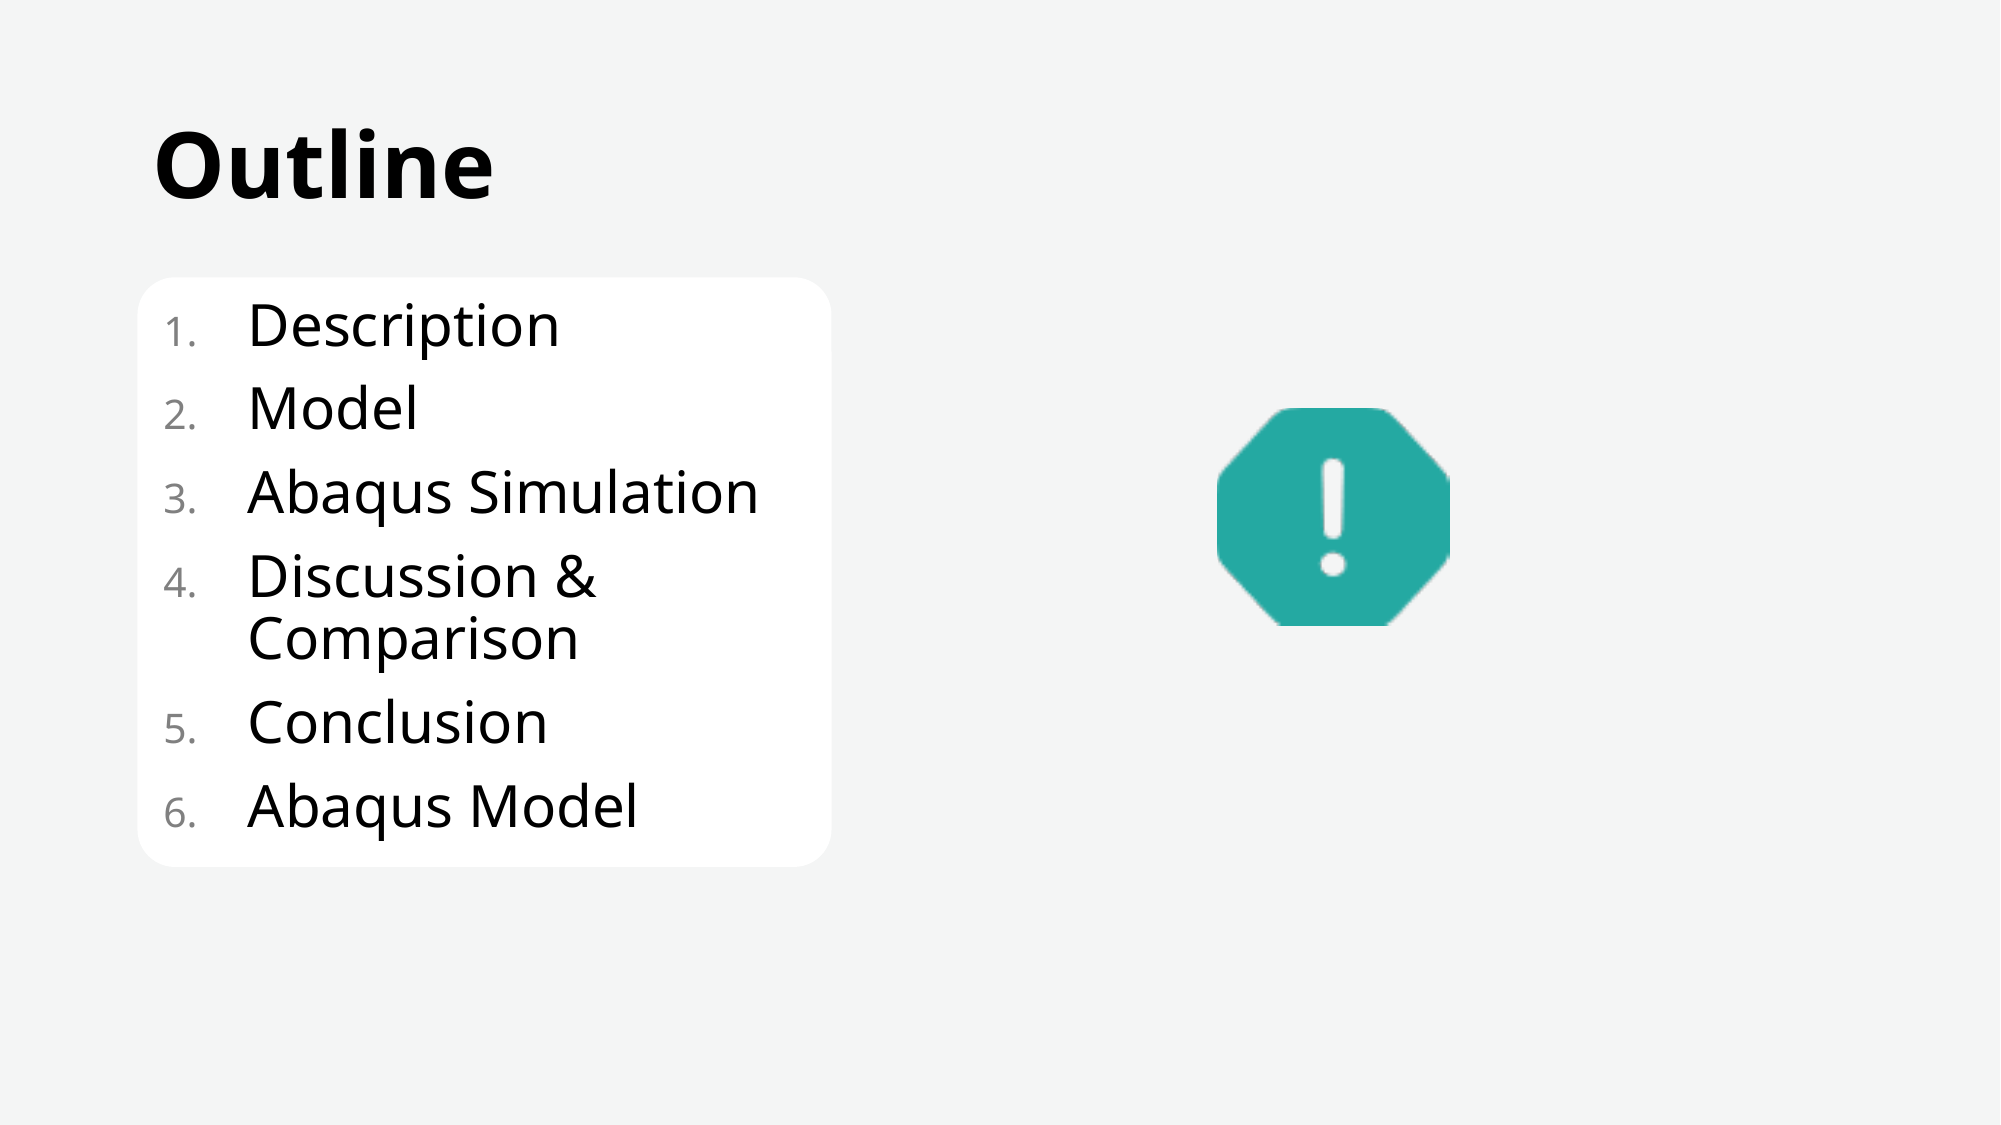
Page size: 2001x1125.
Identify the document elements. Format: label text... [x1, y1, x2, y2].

text_box Description Model Abaqus Simulation Discussion & Comparison Conclusion Abaqus Model [137, 277, 832, 867]
title Outline [137, 59, 1863, 278]
picture [1217, 408, 1451, 626]
